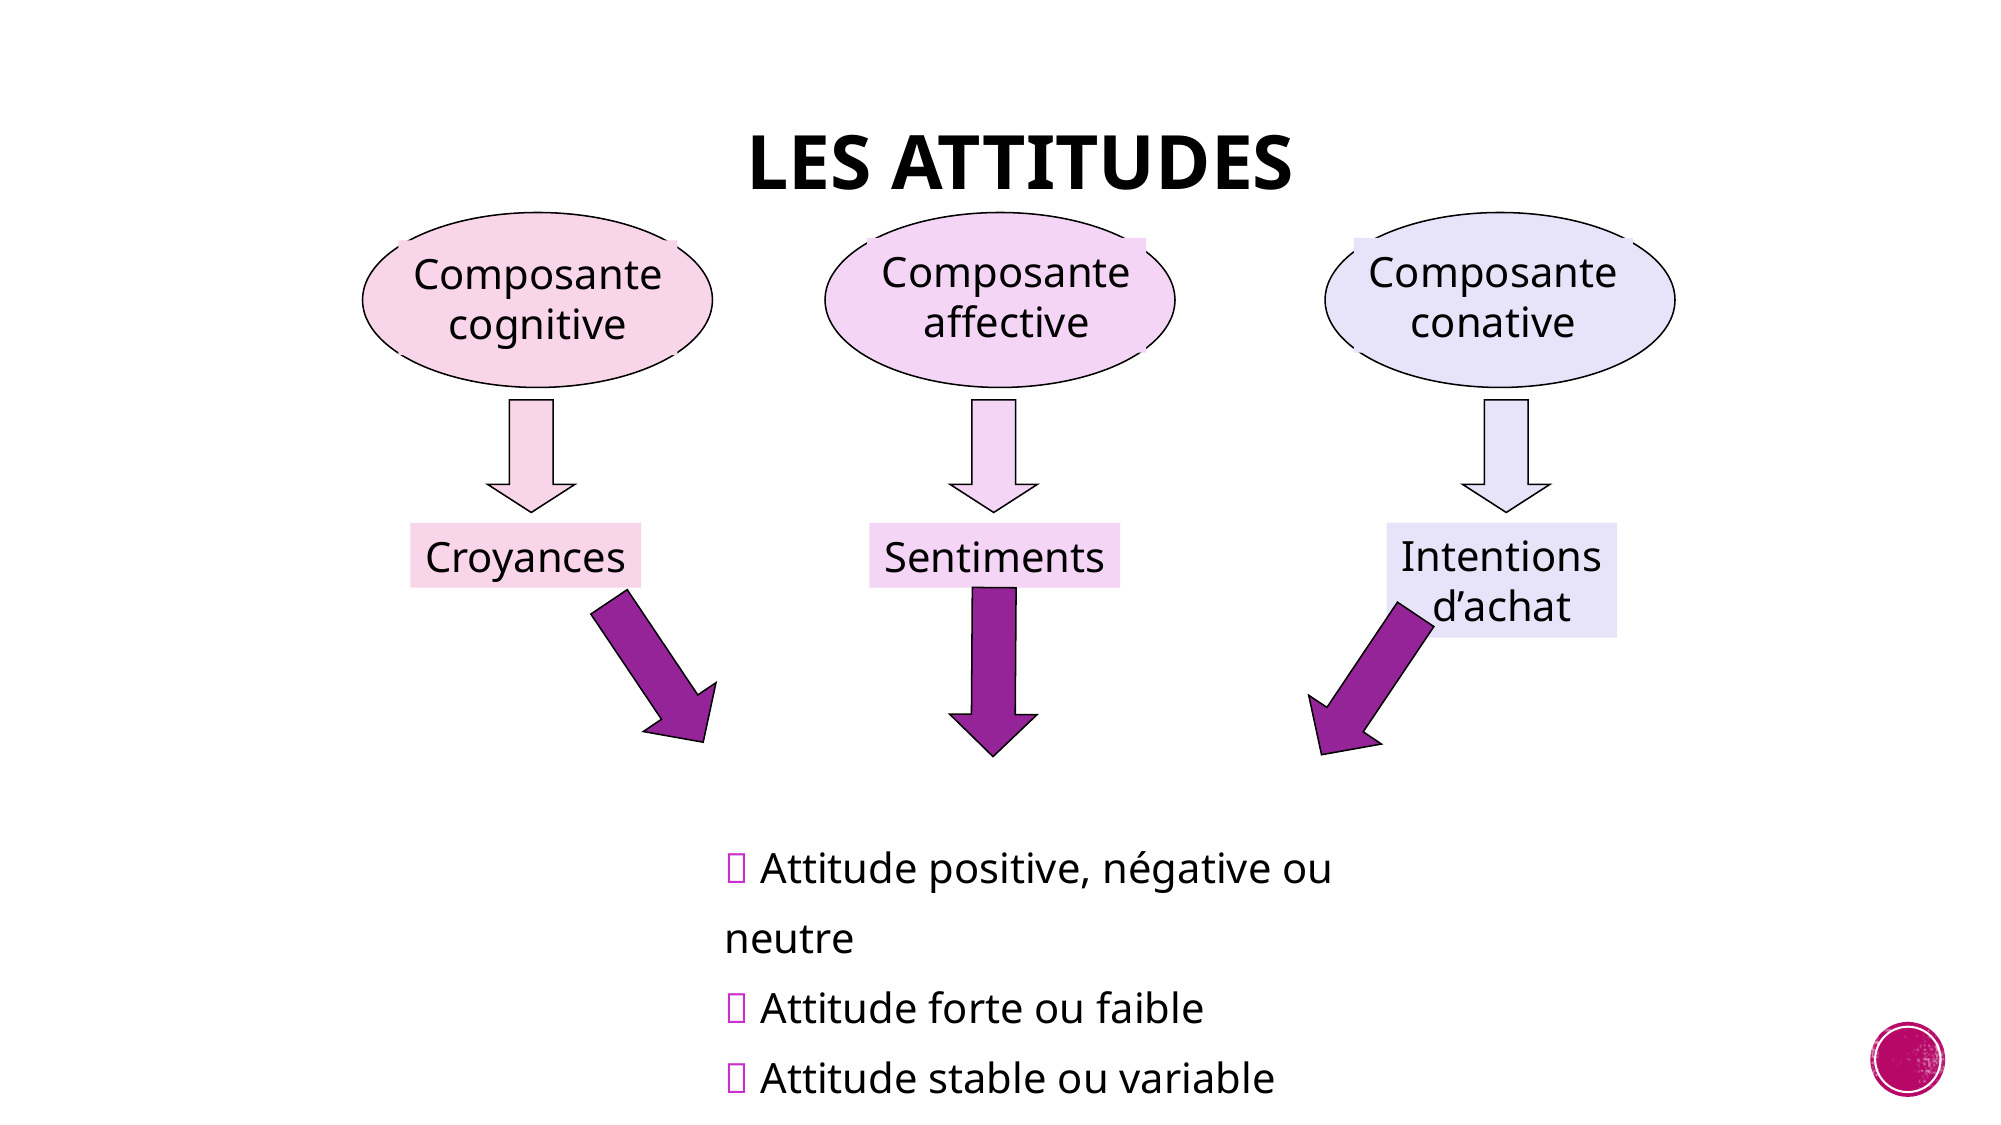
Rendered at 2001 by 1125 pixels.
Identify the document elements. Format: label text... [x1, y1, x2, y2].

text_box  Attitude positive, négative ou neutre  Attitude forte ou faible  Attitude stable ou variable [709, 814, 1463, 1110]
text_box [1327, 214, 1674, 637]
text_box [615, 587, 1414, 768]
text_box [828, 215, 1173, 585]
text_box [365, 215, 711, 585]
text_box Les attitudes [291, 31, 1750, 219]
